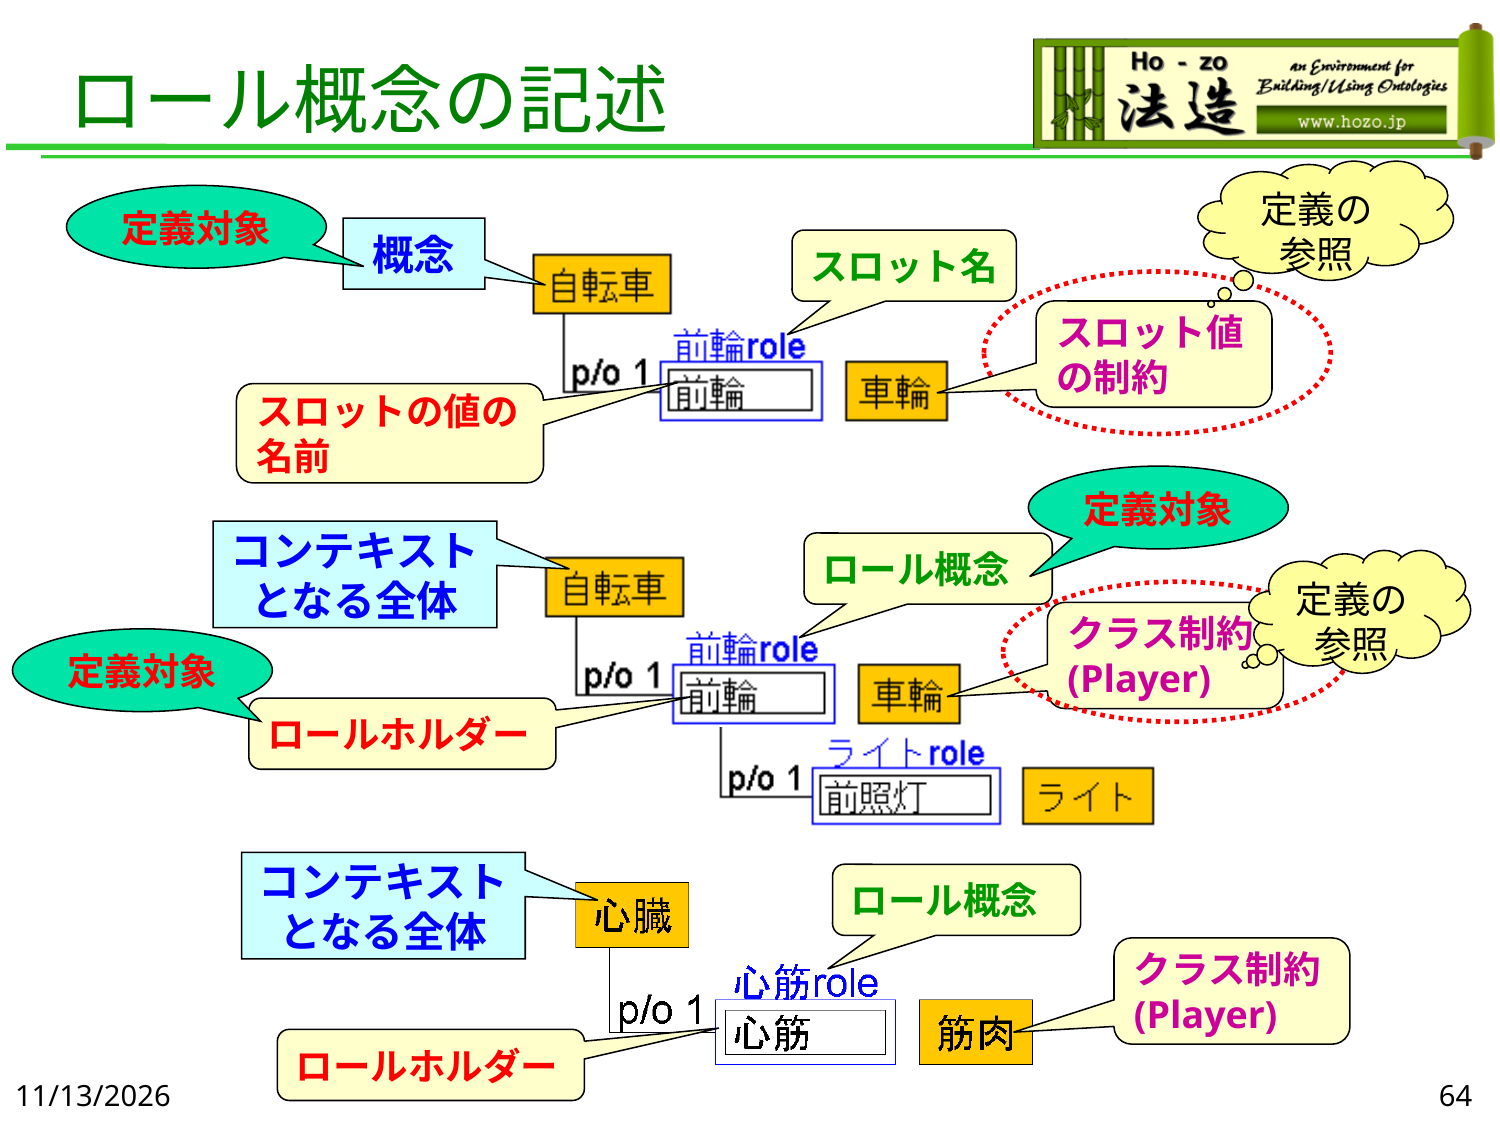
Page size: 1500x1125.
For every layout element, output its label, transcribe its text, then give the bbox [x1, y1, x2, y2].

text_box クラス制約 (Player) [1057, 937, 1350, 1045]
picture [1033, 23, 1495, 160]
title ロール概念の記述 [53, 23, 1034, 150]
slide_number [0, 1049, 313, 1125]
picture [556, 870, 1053, 1072]
text_box ロールホルダー [277, 1029, 585, 1101]
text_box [66, 160, 1454, 464]
slide_number 64 [1174, 1049, 1488, 1125]
text_box ロール概念 [835, 864, 1081, 936]
picture [705, 726, 1169, 835]
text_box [12, 465, 1471, 770]
text_box コンテキスト となる全体 [241, 852, 551, 959]
